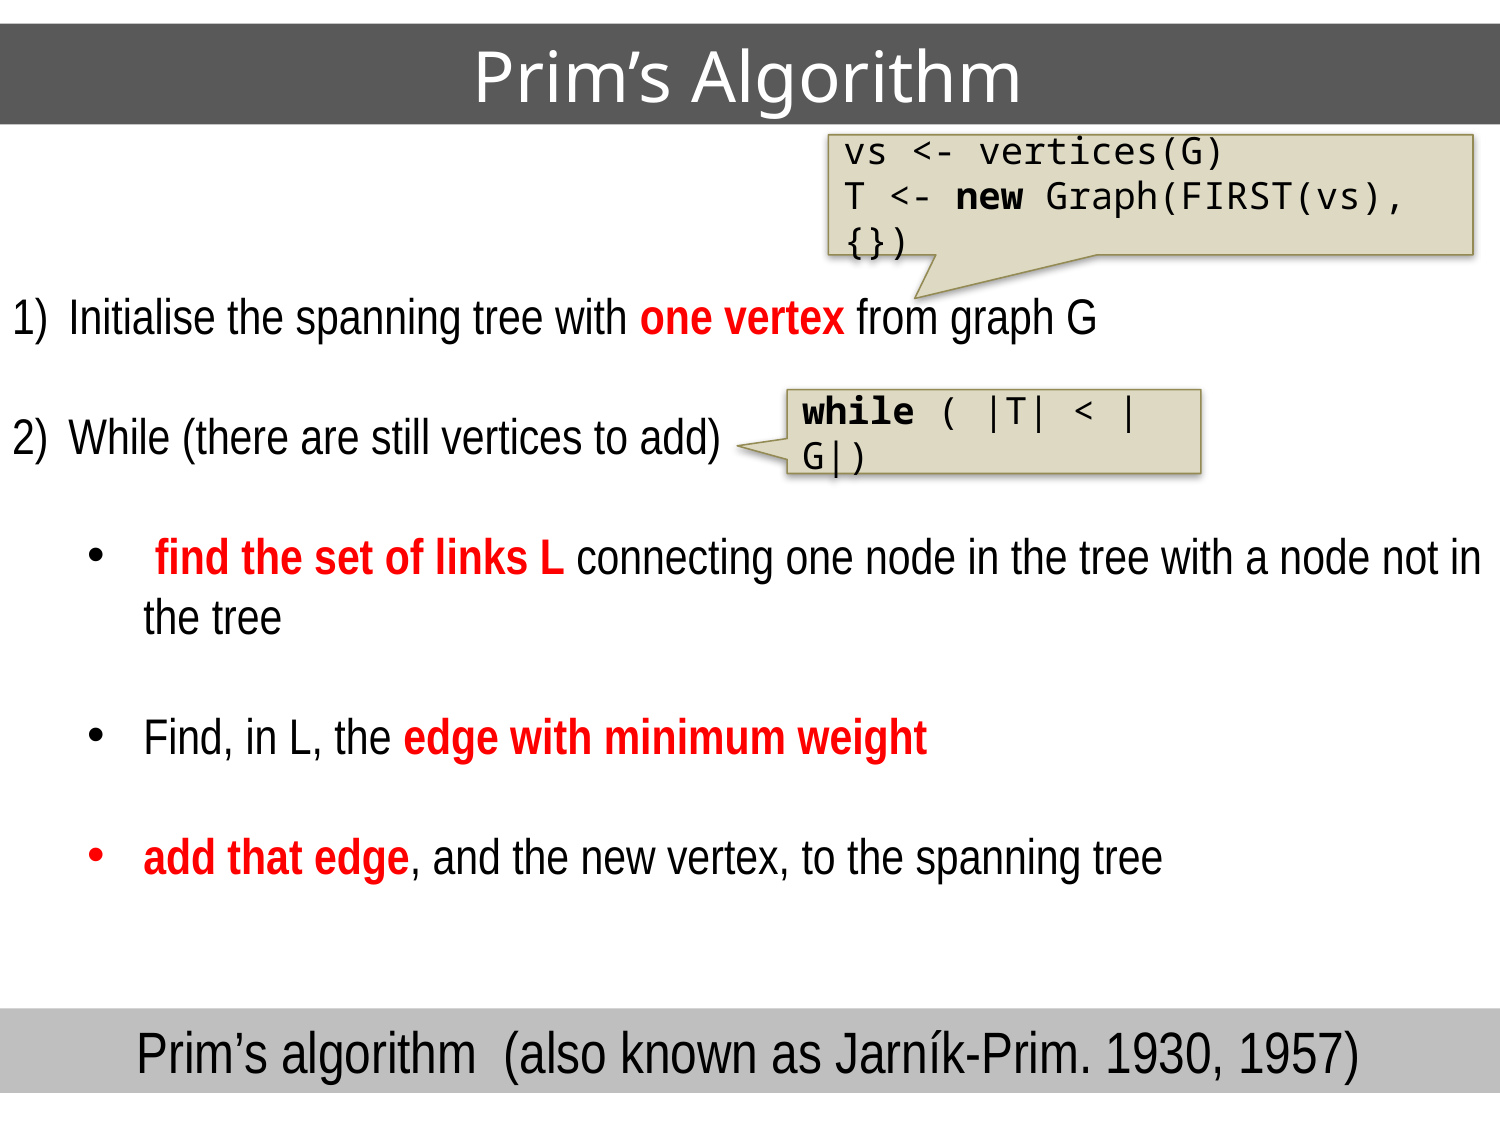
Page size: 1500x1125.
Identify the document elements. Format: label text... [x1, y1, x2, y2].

title Prim’s Algorithm [0, 23, 1500, 125]
text_box while ( |T| < |G|) [735, 387, 1204, 476]
text_box Initialise the spanning tree with one vertex from graph G While (there are still vertices to add) find the set of links L connecting one node in the tree with a node not in the tree Find, in L, the edge with minimum weight add that edge, and the new vertex, to the spanning tree [0, 276, 1500, 892]
text_box Prim’s algorithm (also known as Jarník-Prim. 1930, 1957) [0, 1008, 1500, 1093]
text_box vs <- vertices(G) T <- new Graph(FIRST(vs), {}) [826, 132, 1476, 301]
